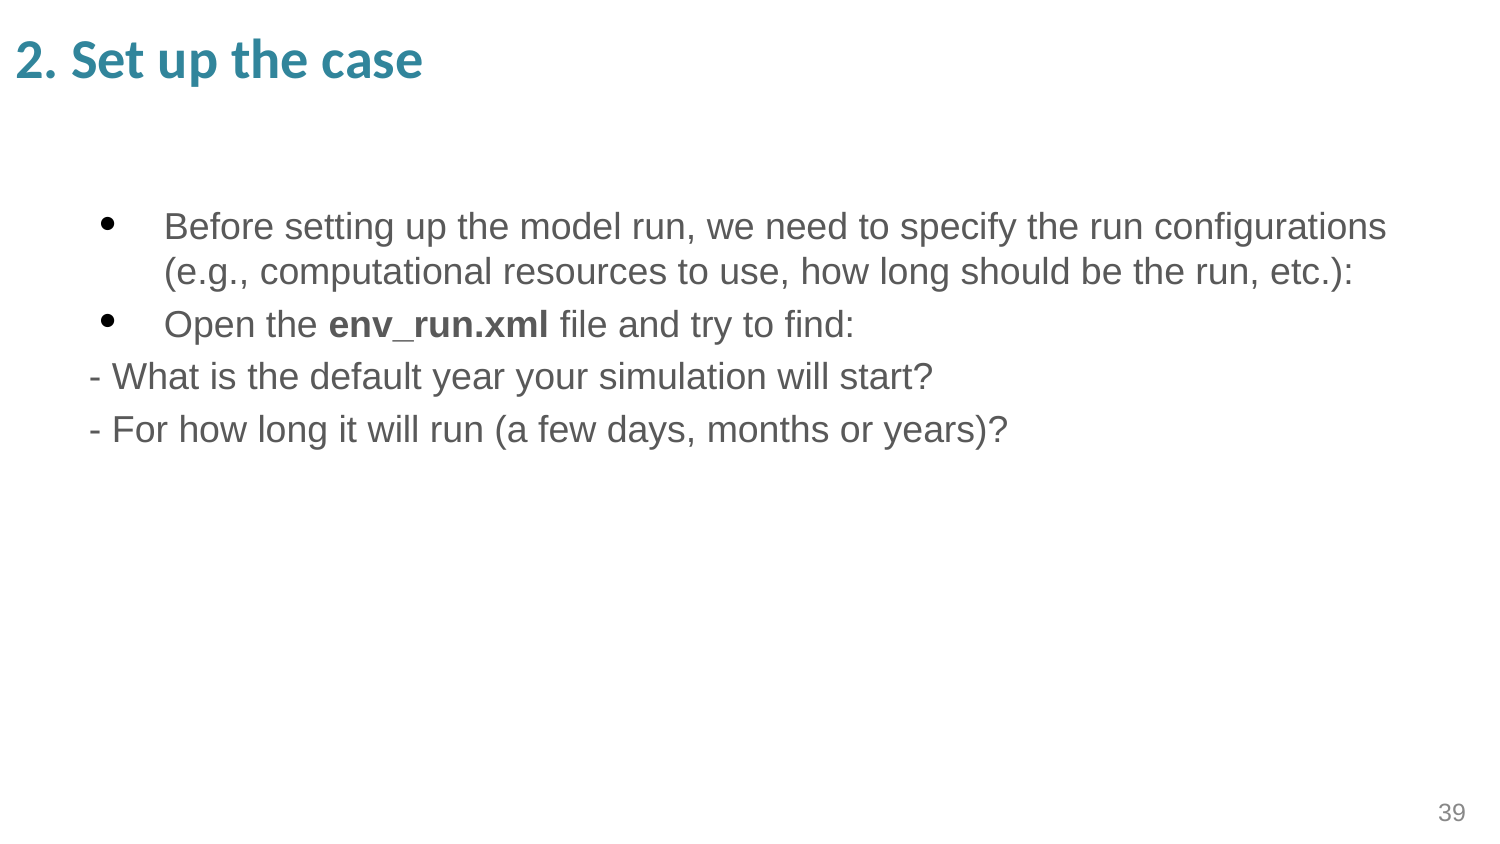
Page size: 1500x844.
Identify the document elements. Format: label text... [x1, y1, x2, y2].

title 2. Set up the case [0, 0, 1500, 113]
list Before setting up the model run, we need to specify the run configurations (e.g., computational resources to use, how long should be the run, etc.): Open the env_run.xml file and try to find: - What is the default year your simulation will start? - For how long it will run (a few days, months or years)? [77, 196, 1452, 733]
slide_number 39 [1131, 789, 1482, 834]
